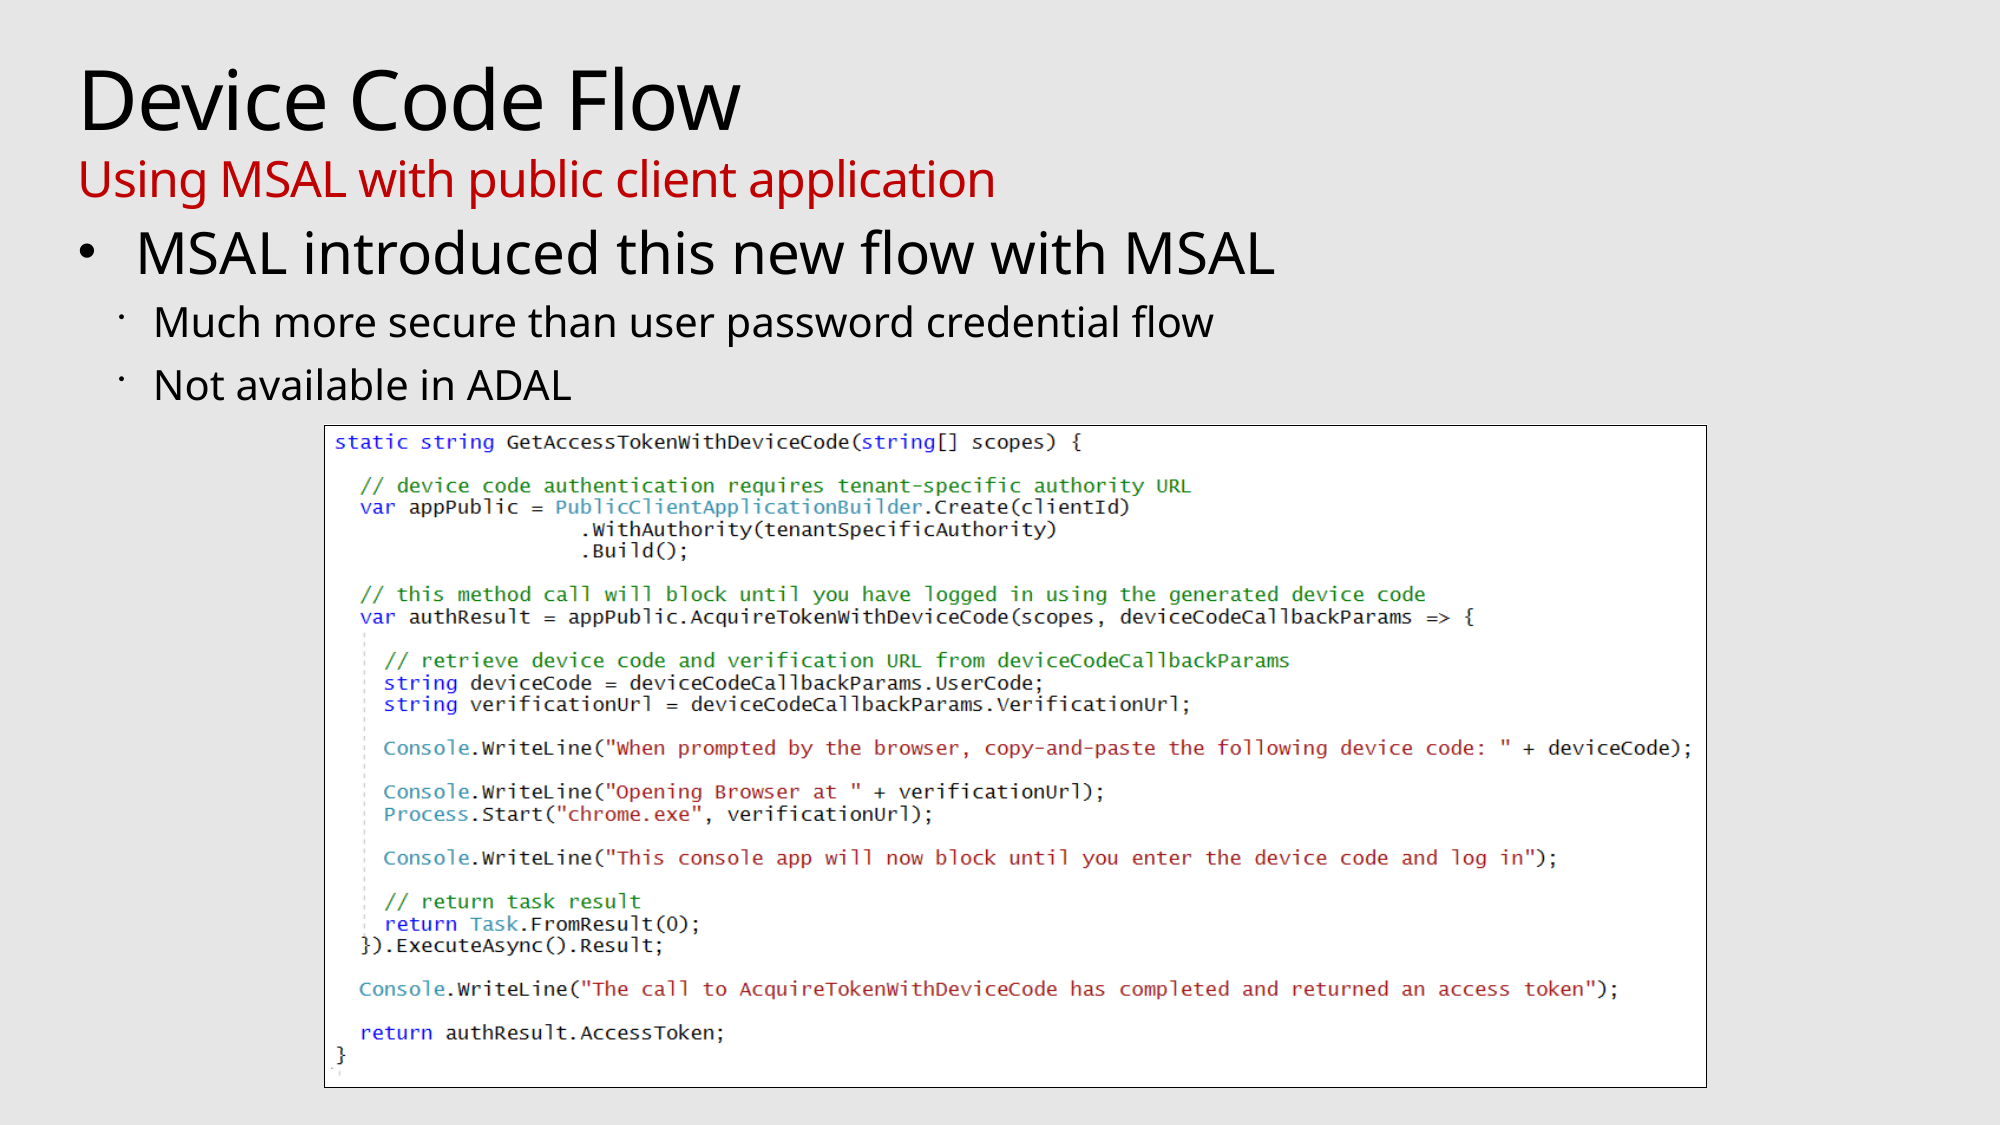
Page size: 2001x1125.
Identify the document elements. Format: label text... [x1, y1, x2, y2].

list MSAL introduced this new flow with MSAL Much more secure than user password credential flow Not available in ADAL [77, 215, 1887, 403]
picture [324, 424, 1707, 1088]
title Device Code Flow Using MSAL with public client application [77, 47, 1887, 209]
